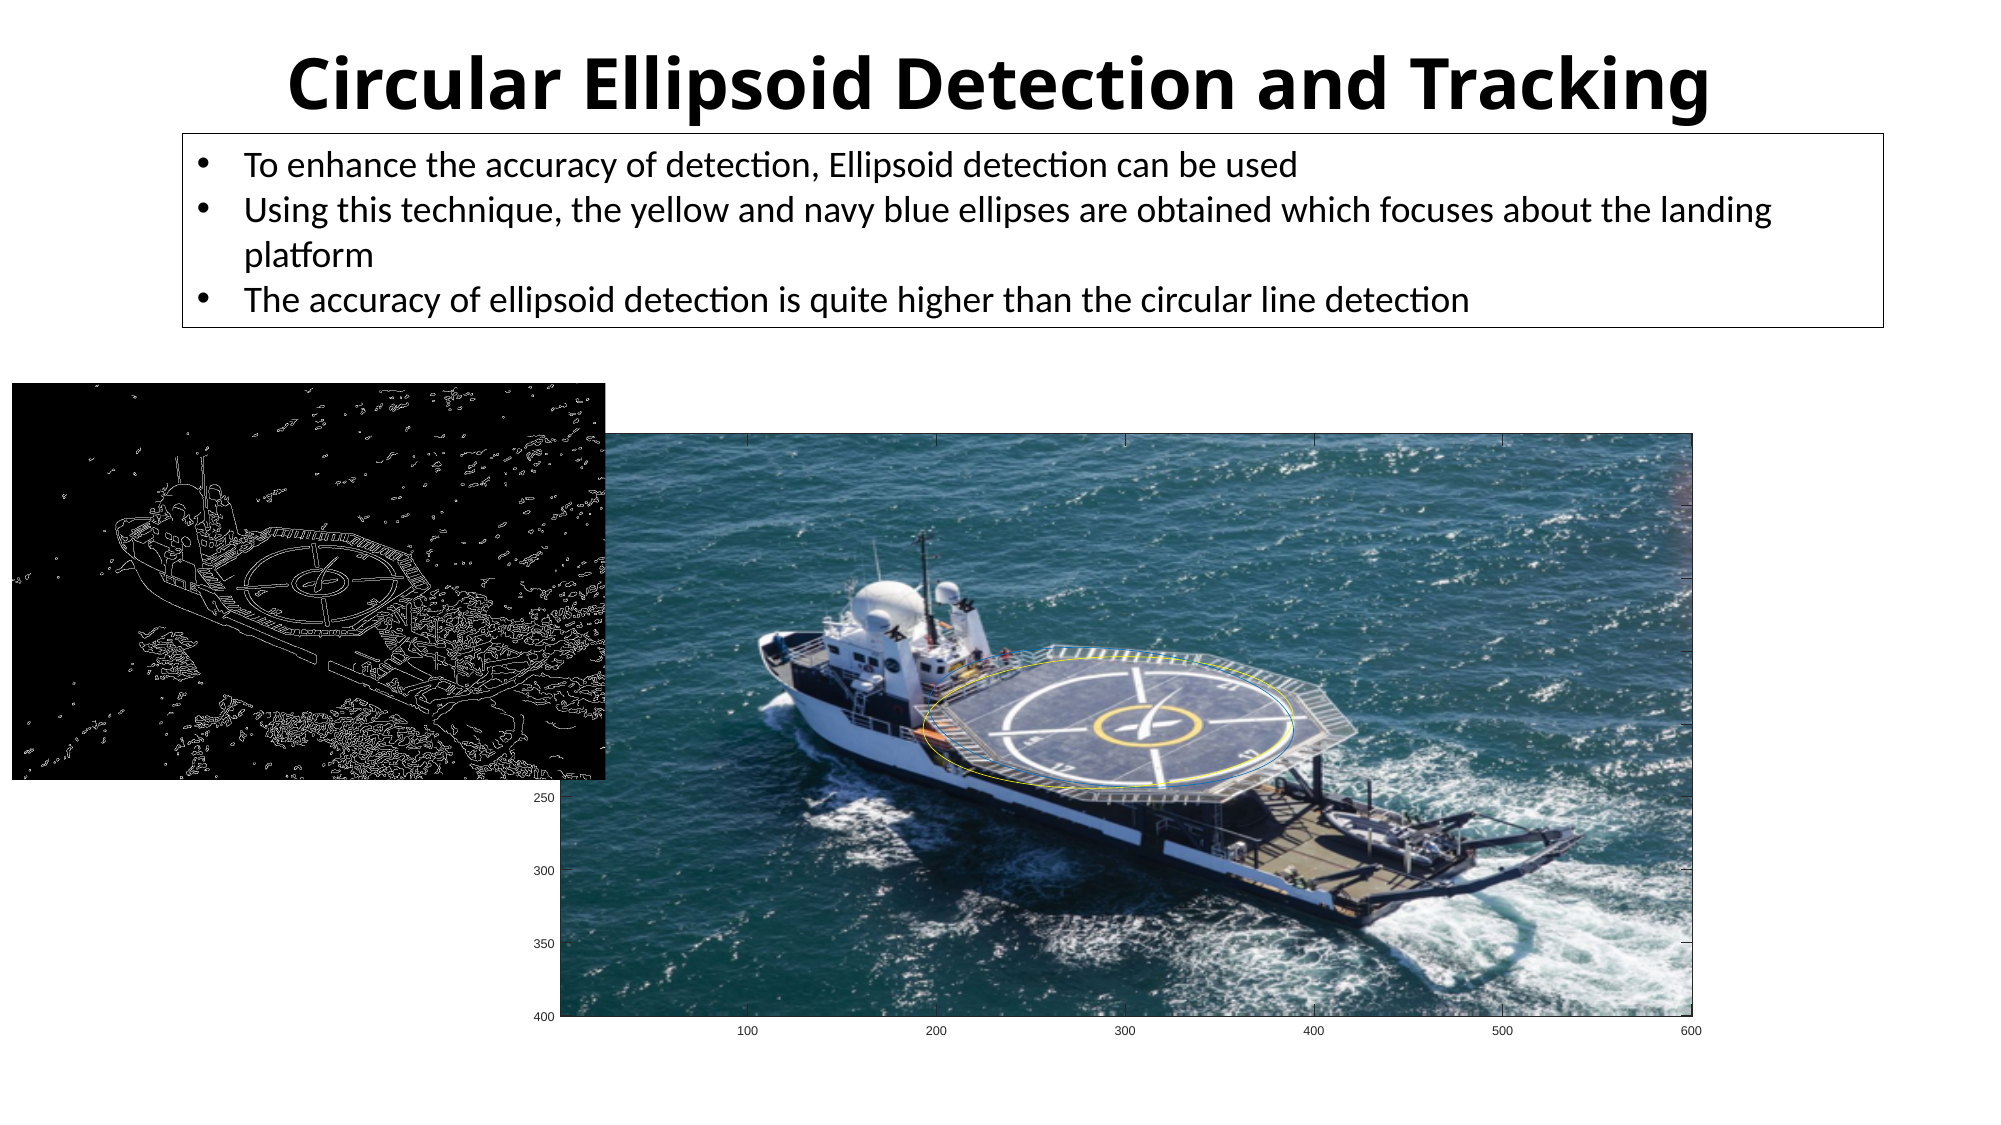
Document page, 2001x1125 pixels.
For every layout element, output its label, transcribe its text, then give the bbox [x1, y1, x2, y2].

title Circular Ellipsoid Detection and Tracking [0, 0, 2000, 174]
picture [0, 367, 651, 820]
text_box To enhance the accuracy of detection, Ellipsoid detection can be used Using this technique, the yellow and navy blue ellipses are obtained which focuses about the landing platform The accuracy of ellipsoid detection is quite higher than the circular line detection [182, 133, 1884, 328]
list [369, 379, 1831, 1094]
